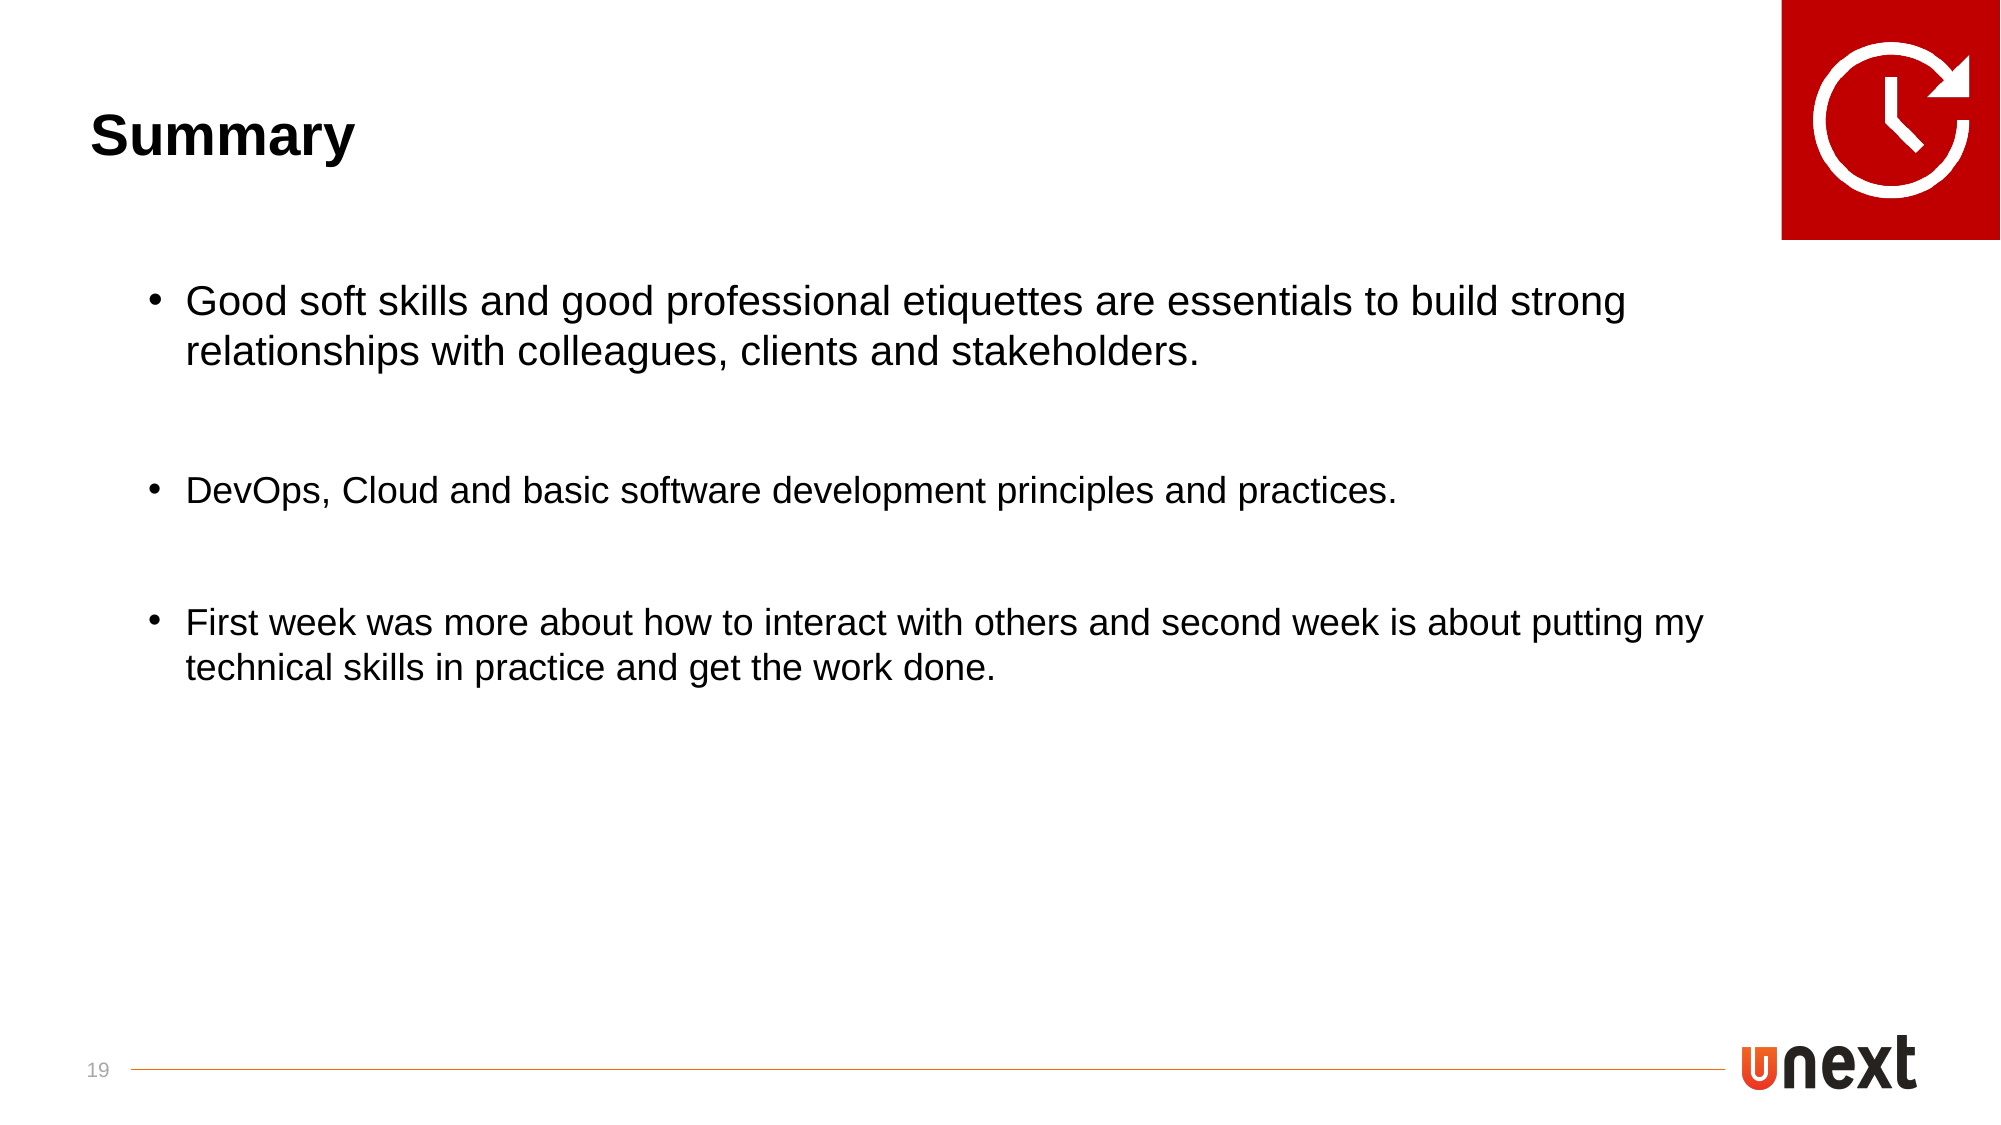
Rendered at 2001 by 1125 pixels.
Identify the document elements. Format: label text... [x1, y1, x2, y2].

text_box [1781, 0, 2000, 241]
picture [1742, 1035, 1917, 1090]
slide_number 19 [48, 1047, 110, 1091]
text_box Good soft skills and good professional etiquettes are essentials to build strong relationships with colleagues, clients and stakeholders. DevOps, Cloud and basic software development principles and practices. First week was more about how to interact with others and second week is about putting my technical skills in practice and get the work done. [133, 266, 1742, 925]
title Summary [76, 78, 1791, 196]
picture [1791, 21, 1990, 219]
